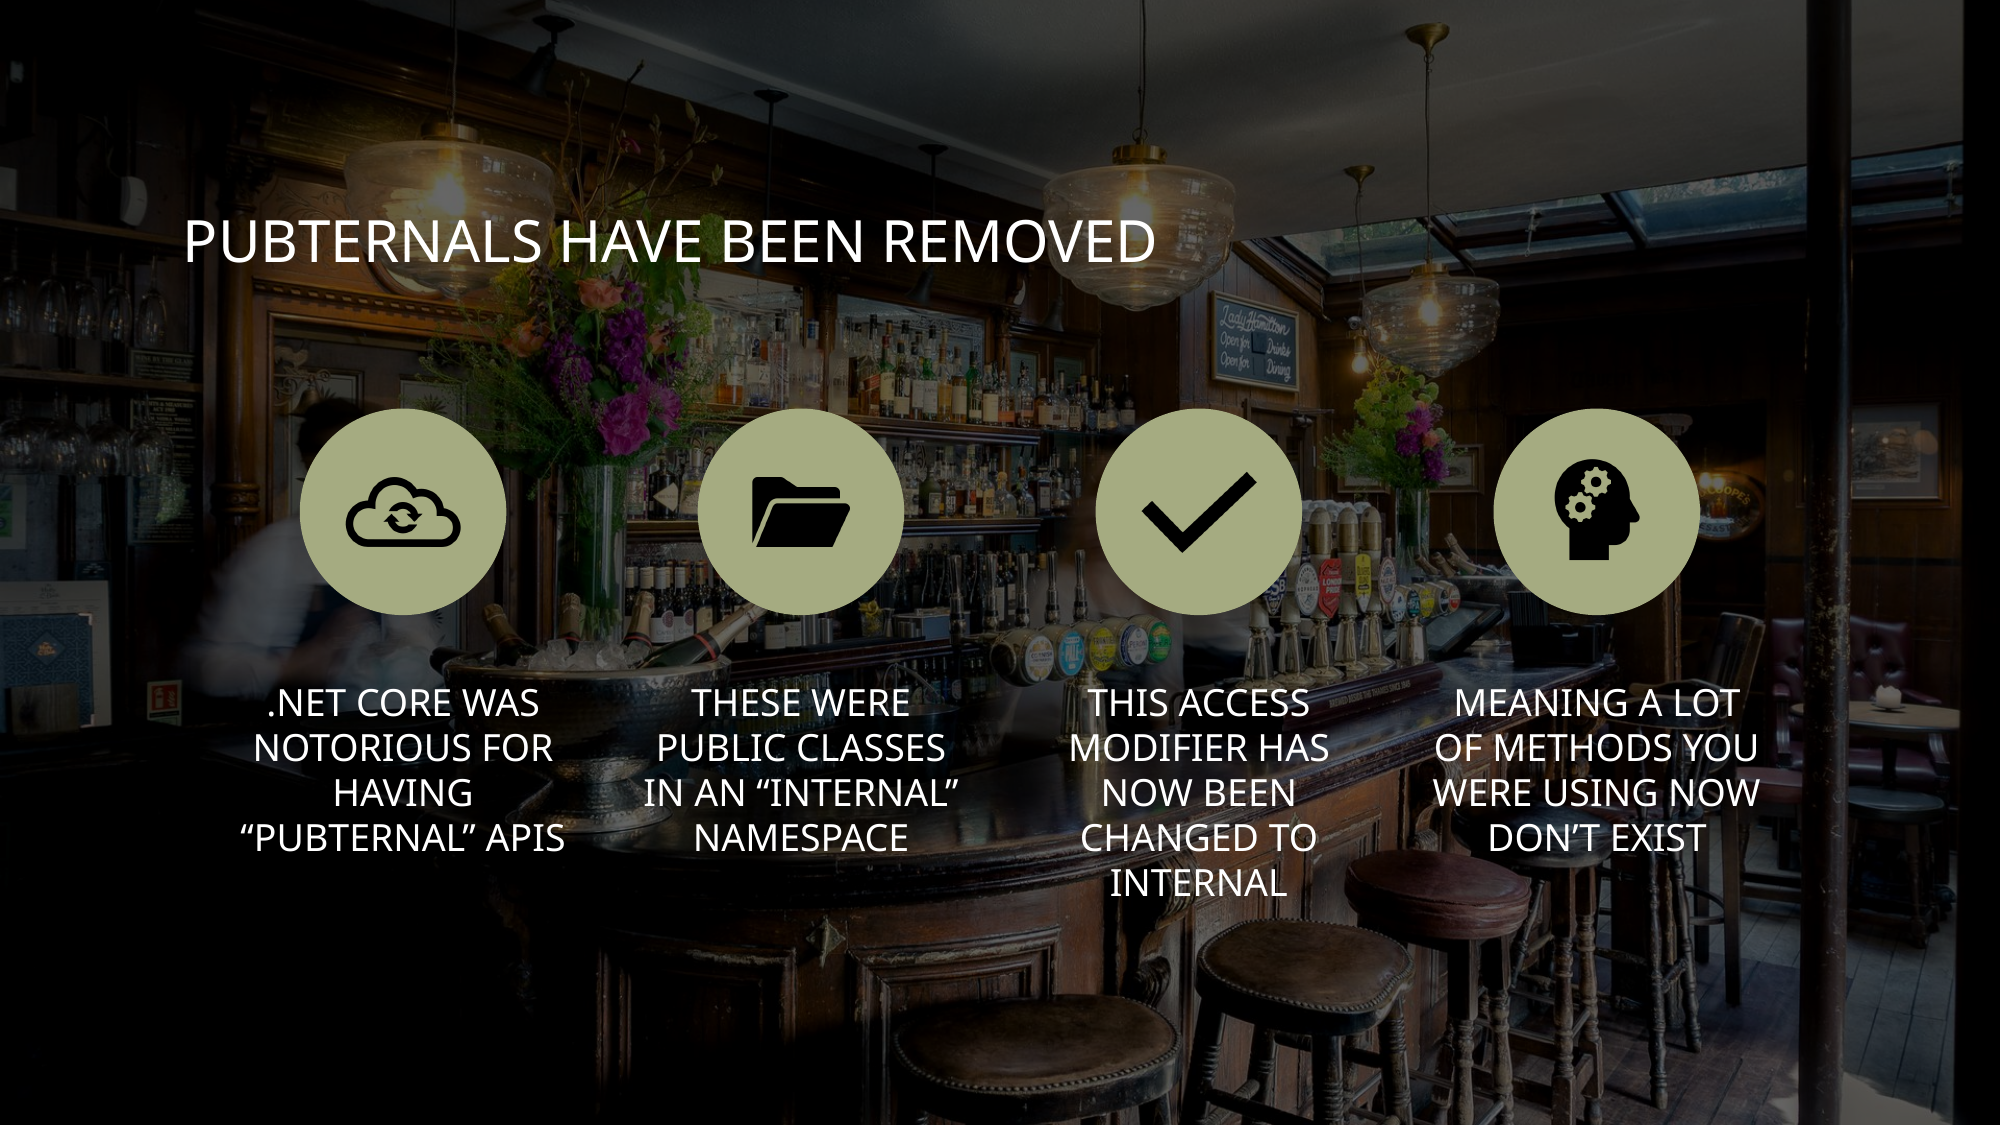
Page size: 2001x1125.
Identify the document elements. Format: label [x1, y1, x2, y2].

picture [0, 0, 2000, 1125]
list [157, 357, 1843, 962]
